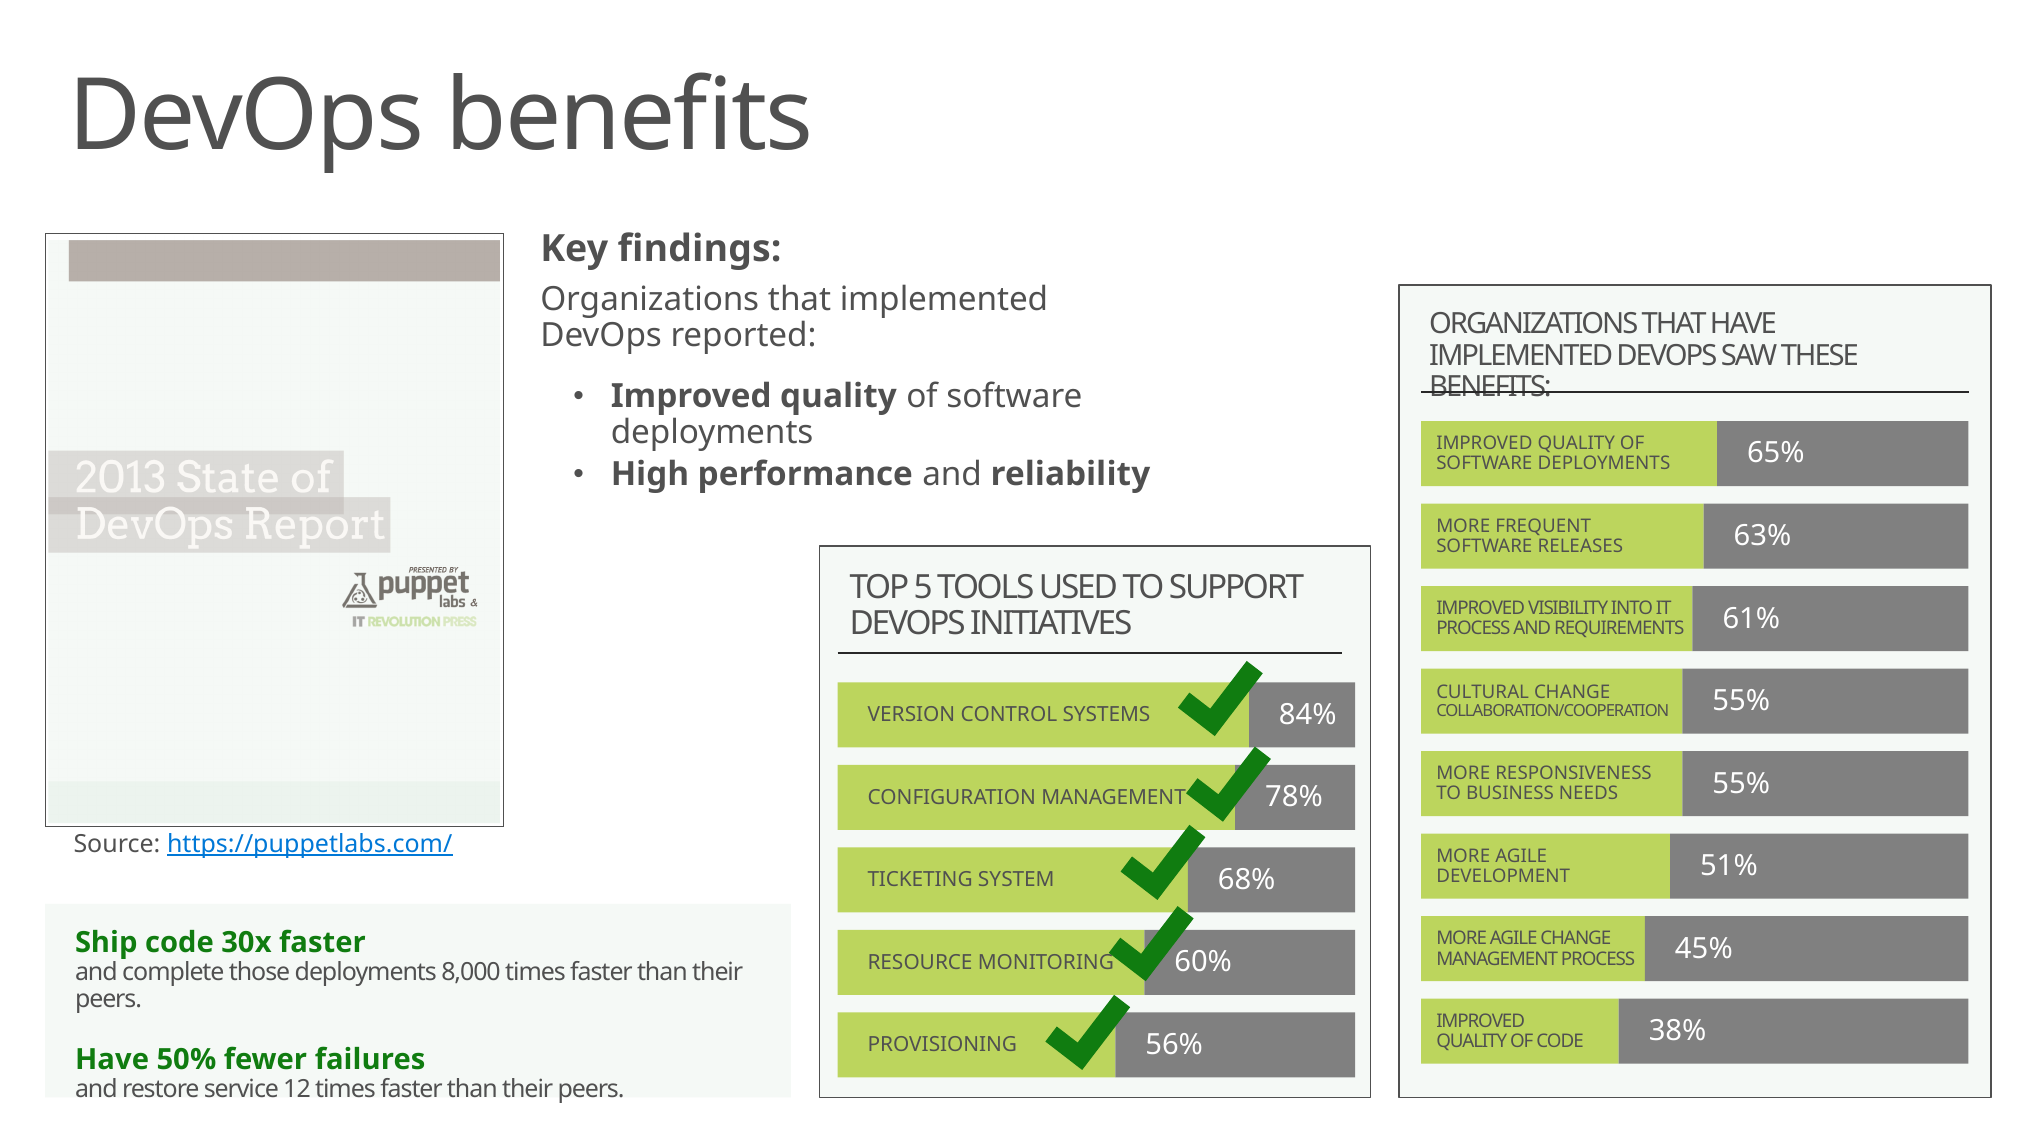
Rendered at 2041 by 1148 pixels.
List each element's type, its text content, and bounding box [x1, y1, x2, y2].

text_box Source: https://puppetlabs.com/ [43, 812, 483, 874]
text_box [819, 545, 1371, 1098]
list Improved quality of software deployments High performance and reliability [549, 363, 1288, 475]
text_box Ship code 30x faster and complete those deployments 8,000 times faster than their peers. Have 50% fewer failures and restore service 12 times faster than their peers. [44, 903, 792, 1098]
picture [44, 233, 505, 827]
text_box Key findings: Organizations that implemented DevOps reported: [510, 204, 1325, 378]
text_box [1398, 284, 1992, 1098]
title DevOps benefits [45, 48, 1996, 199]
